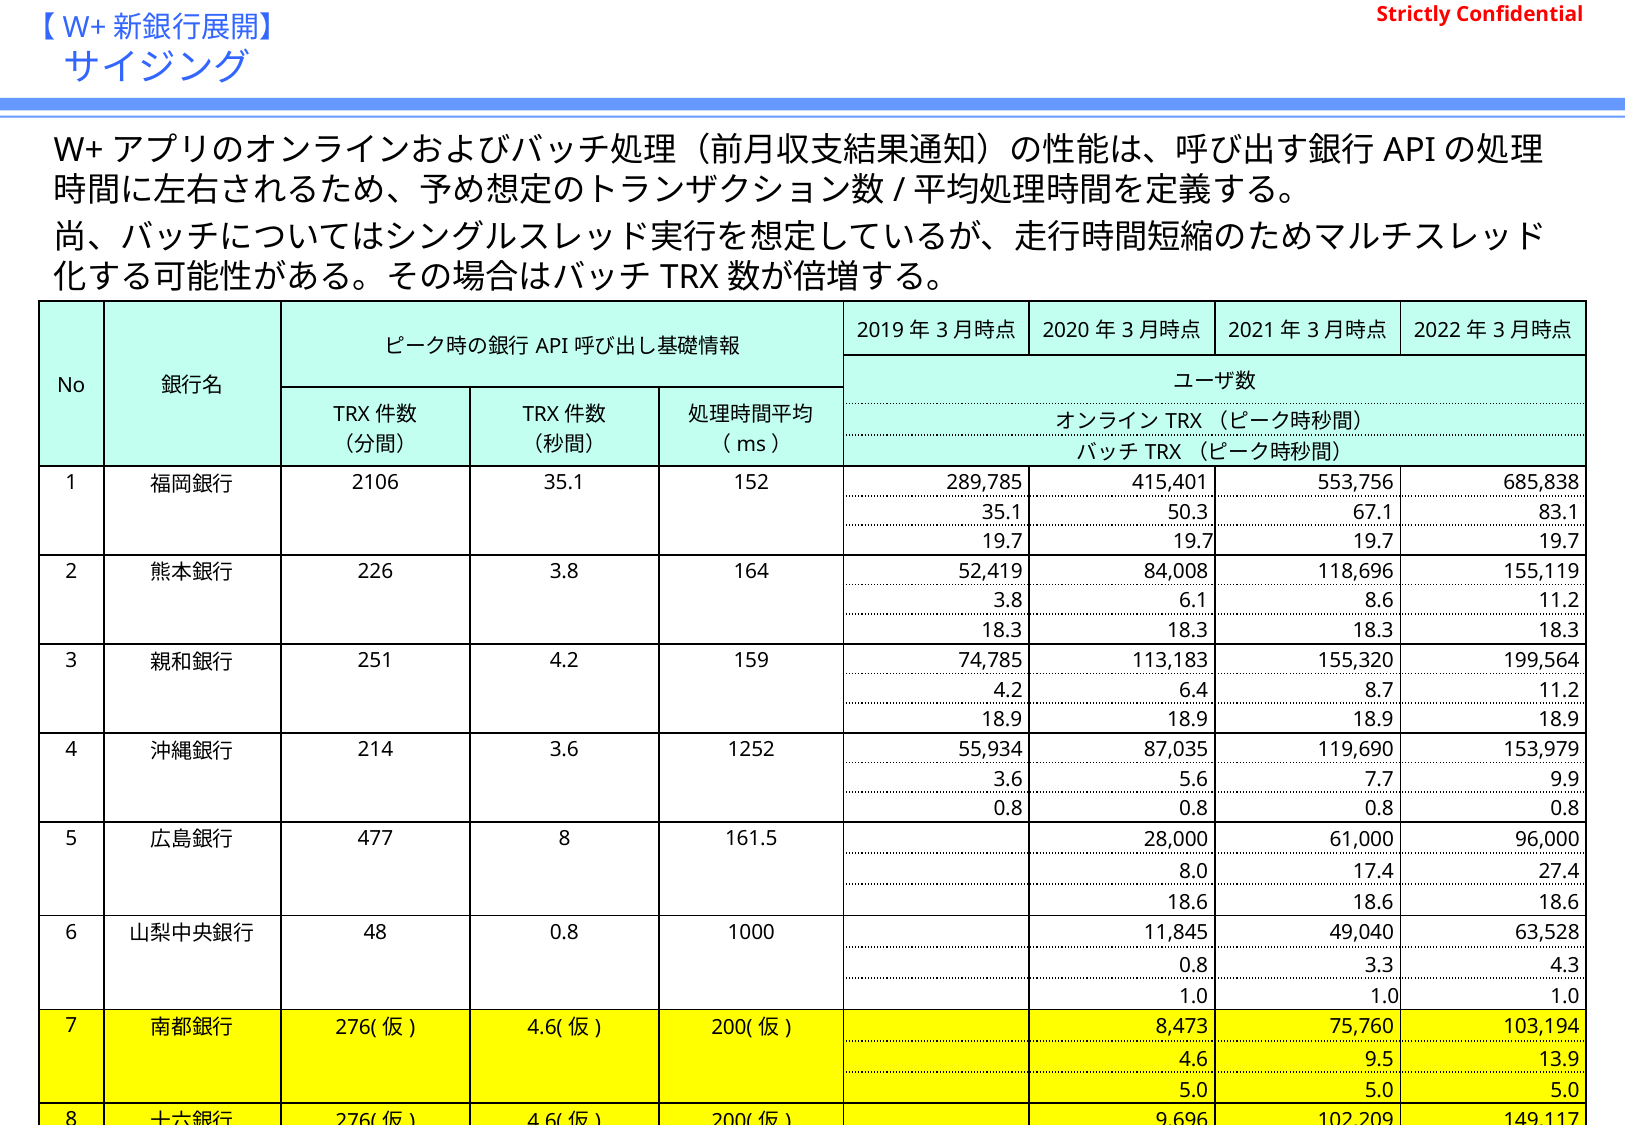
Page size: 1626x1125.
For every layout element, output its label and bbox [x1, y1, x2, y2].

table_cell [1030, 556, 1214, 643]
table_cell [844, 1010, 1028, 1102]
table_cell [660, 467, 843, 554]
table_header [282, 302, 843, 386]
table_cell [282, 1104, 469, 1125]
table_cell [282, 467, 469, 554]
table_cell [40, 467, 103, 554]
table_cell [1401, 1010, 1585, 1102]
table_cell [471, 645, 658, 732]
table_cell [1216, 556, 1400, 643]
table_cell [40, 1104, 103, 1125]
table_cell [471, 1104, 658, 1125]
table_cell [40, 734, 103, 821]
list [38, 120, 1587, 216]
table_cell [282, 823, 469, 915]
table_cell [844, 916, 1028, 1009]
table_cell [282, 916, 469, 1009]
table_cell [1030, 916, 1214, 1009]
table_cell [1216, 1104, 1400, 1125]
table_cell [1030, 467, 1214, 554]
table_cell [40, 1010, 103, 1102]
table_cell [660, 1104, 843, 1125]
table_cell [105, 1010, 280, 1102]
table_cell [660, 1010, 843, 1102]
table_cell [660, 388, 843, 465]
table_cell [1401, 823, 1585, 915]
table_cell [40, 645, 103, 732]
table_cell [105, 916, 280, 1009]
table_cell [660, 734, 843, 821]
table_cell [282, 388, 469, 465]
table_cell [1401, 916, 1585, 1009]
table_cell [1216, 645, 1400, 732]
table_cell [1216, 823, 1400, 915]
table_cell [660, 556, 843, 643]
table_header [1401, 302, 1585, 354]
table_header [40, 302, 103, 465]
table_cell [1030, 1010, 1214, 1102]
table_cell [105, 1104, 280, 1125]
table_cell [1030, 734, 1214, 821]
table_cell [471, 1010, 658, 1102]
title [11, 9, 1569, 87]
table_cell [844, 467, 1028, 554]
table_cell [105, 645, 280, 732]
table_cell [1216, 734, 1400, 821]
table_cell [282, 645, 469, 732]
table_cell [660, 645, 843, 732]
table_cell [282, 556, 469, 643]
table_header [1216, 302, 1400, 354]
table_cell [471, 467, 658, 554]
table_header [844, 302, 1028, 354]
table_header [105, 302, 280, 465]
table_cell [1401, 734, 1585, 821]
table_header [1030, 302, 1214, 354]
table_cell [471, 388, 658, 465]
table_cell [660, 916, 843, 1009]
table_cell [1401, 645, 1585, 732]
table_cell [105, 823, 280, 915]
table_cell [1401, 556, 1585, 643]
table_cell [282, 1010, 469, 1102]
table_cell [844, 1104, 1028, 1125]
table_cell [40, 823, 103, 915]
table_cell [40, 916, 103, 1009]
table_cell [844, 645, 1028, 732]
table_cell [844, 356, 1585, 465]
table_cell [844, 734, 1028, 821]
table_cell [471, 556, 658, 643]
table_cell [1216, 916, 1400, 1009]
table_cell [105, 556, 280, 643]
table_cell [1030, 823, 1214, 915]
table_cell [282, 734, 469, 821]
table_cell [1030, 1104, 1214, 1125]
table_cell [105, 734, 280, 821]
table_cell [105, 467, 280, 554]
table_cell [844, 823, 1028, 915]
table_cell [1030, 645, 1214, 732]
table_cell [844, 556, 1028, 643]
table_cell [40, 556, 103, 643]
table_cell [471, 734, 658, 821]
table_cell [1401, 1104, 1585, 1125]
table_cell [471, 916, 658, 1009]
table_cell [1216, 467, 1400, 554]
table_cell [1216, 1010, 1400, 1102]
table_cell [1401, 467, 1585, 554]
table_cell [660, 823, 843, 915]
table_cell [471, 823, 658, 915]
